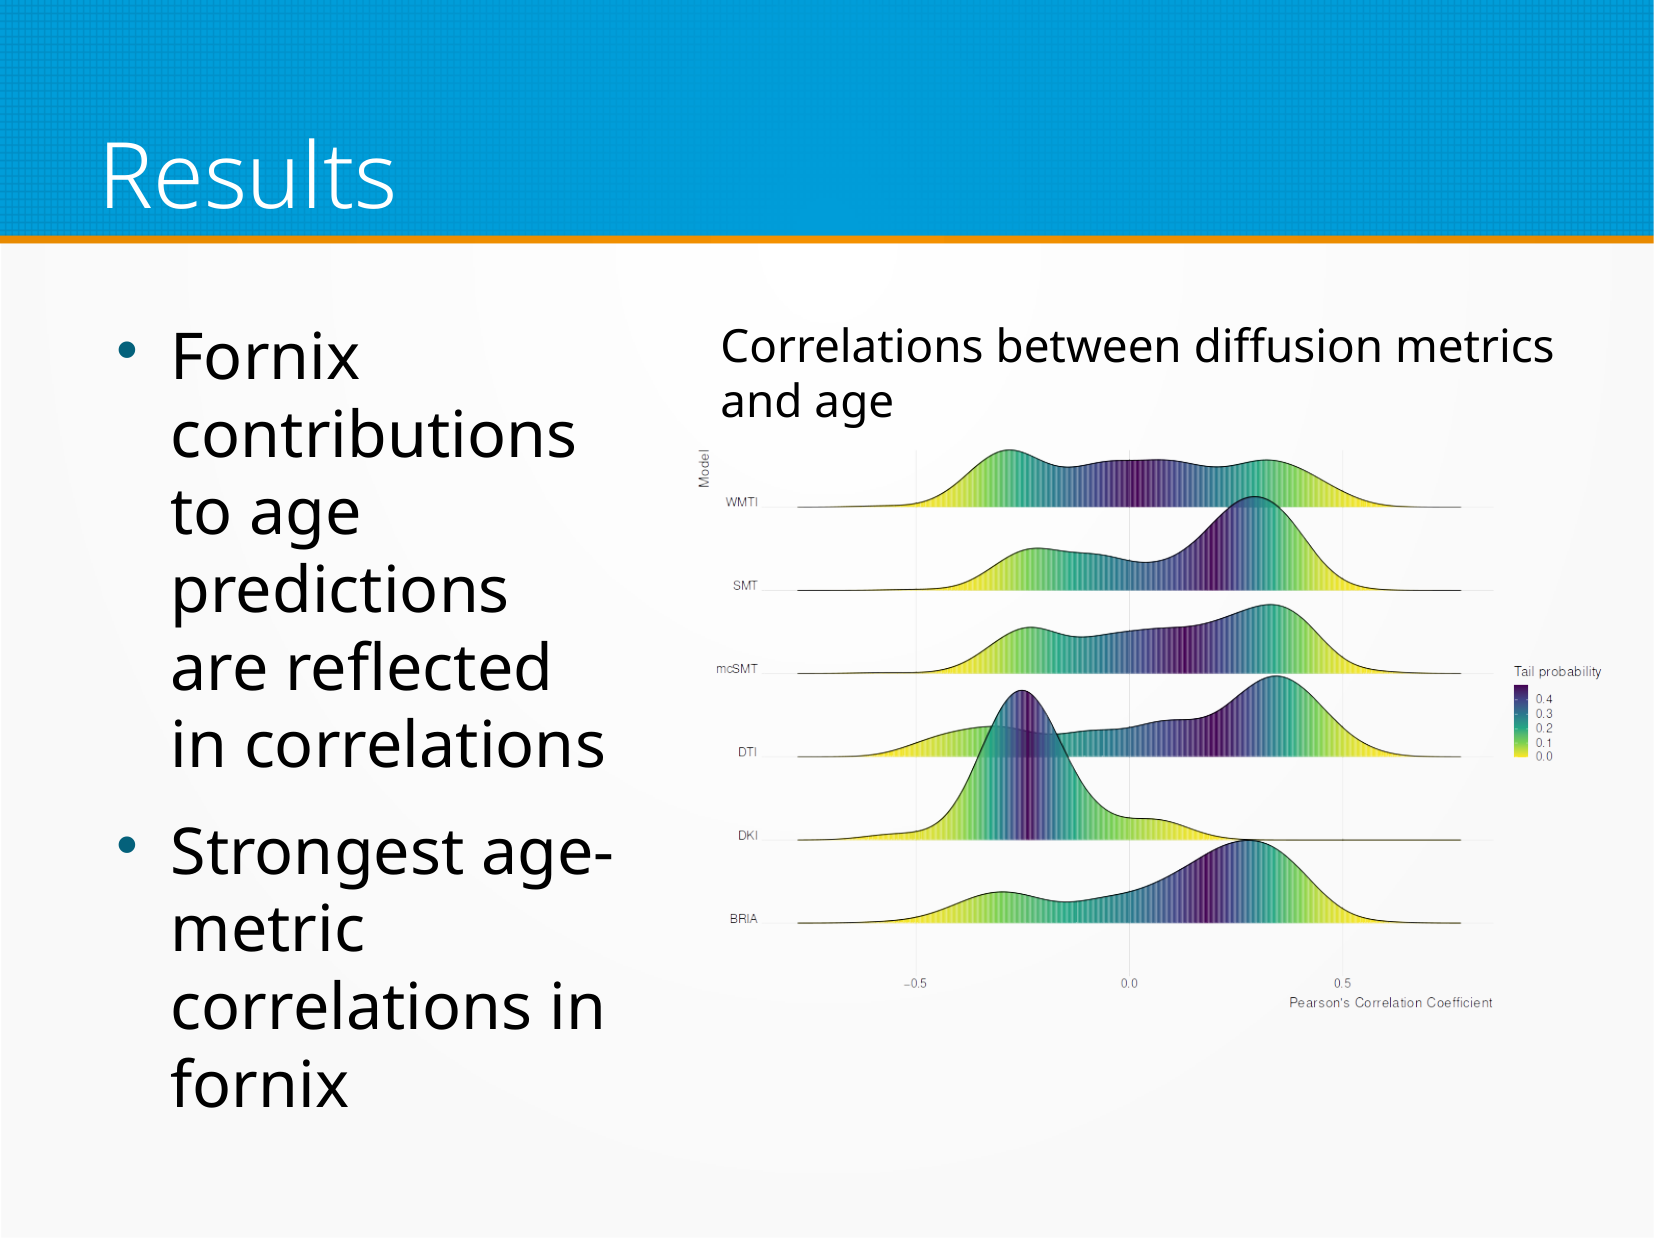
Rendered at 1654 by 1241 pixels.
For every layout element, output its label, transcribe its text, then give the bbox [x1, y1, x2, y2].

list Fornix contributions to age predictions are reflected in correlations Strongest age-metric correlations in fornix [98, 315, 620, 1181]
title Results [98, 19, 1654, 227]
text_box Correlations between diffusion metrics and age [705, 309, 1654, 431]
picture [0, 236, 1654, 1241]
